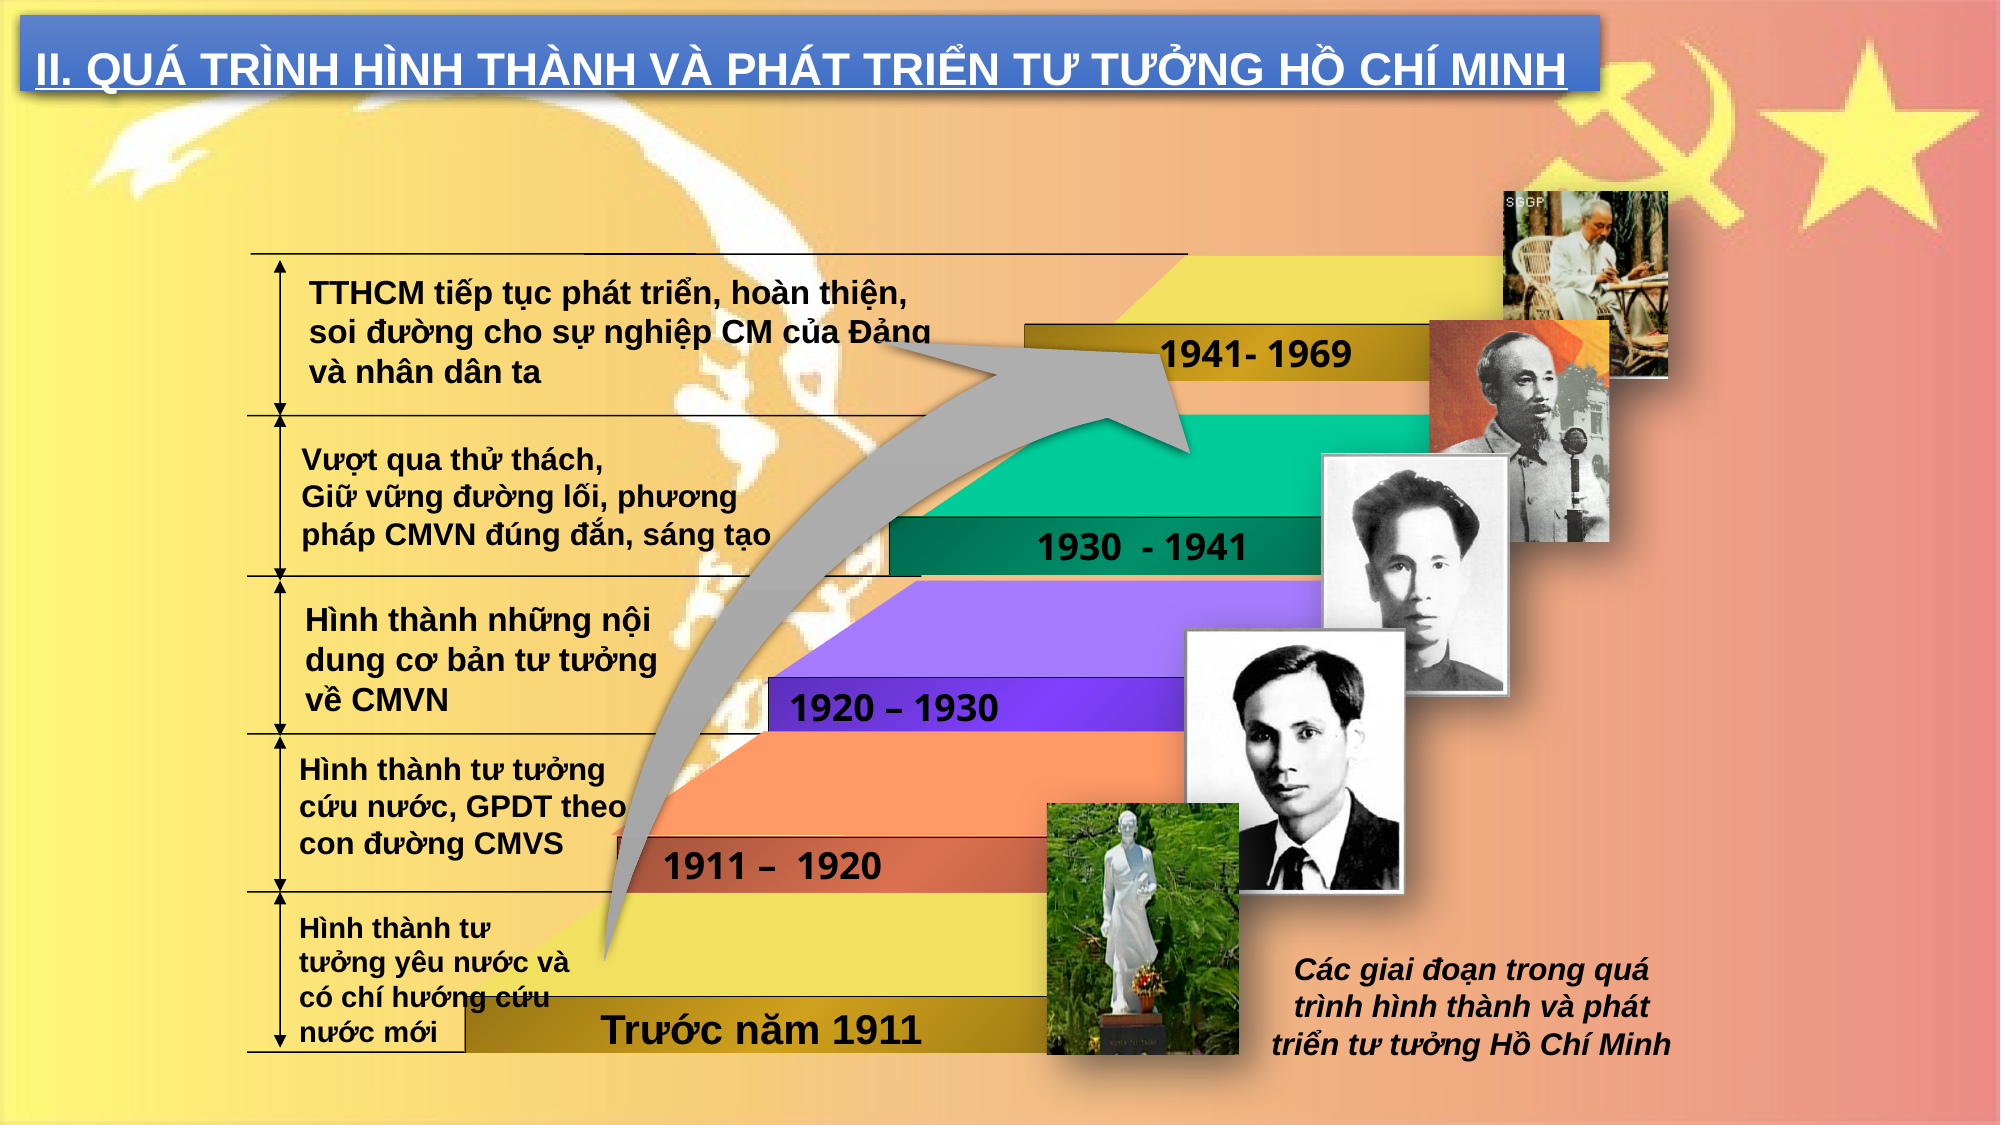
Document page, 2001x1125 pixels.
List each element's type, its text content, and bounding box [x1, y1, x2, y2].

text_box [250, 191, 1668, 416]
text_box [247, 453, 1510, 738]
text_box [247, 320, 1610, 581]
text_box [247, 628, 1406, 896]
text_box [247, 803, 1239, 1125]
title II. QUÁ TRÌNH HÌNH THÀNH VÀ PHÁT TRIỂN TƯ TƯỞNG HỒ CHÍ MINH [20, 15, 1600, 91]
text_box Các giai đoạn trong quá trình hình thành và phát triển tư tưởng Hồ Chí Minh [1287, 941, 1697, 1042]
